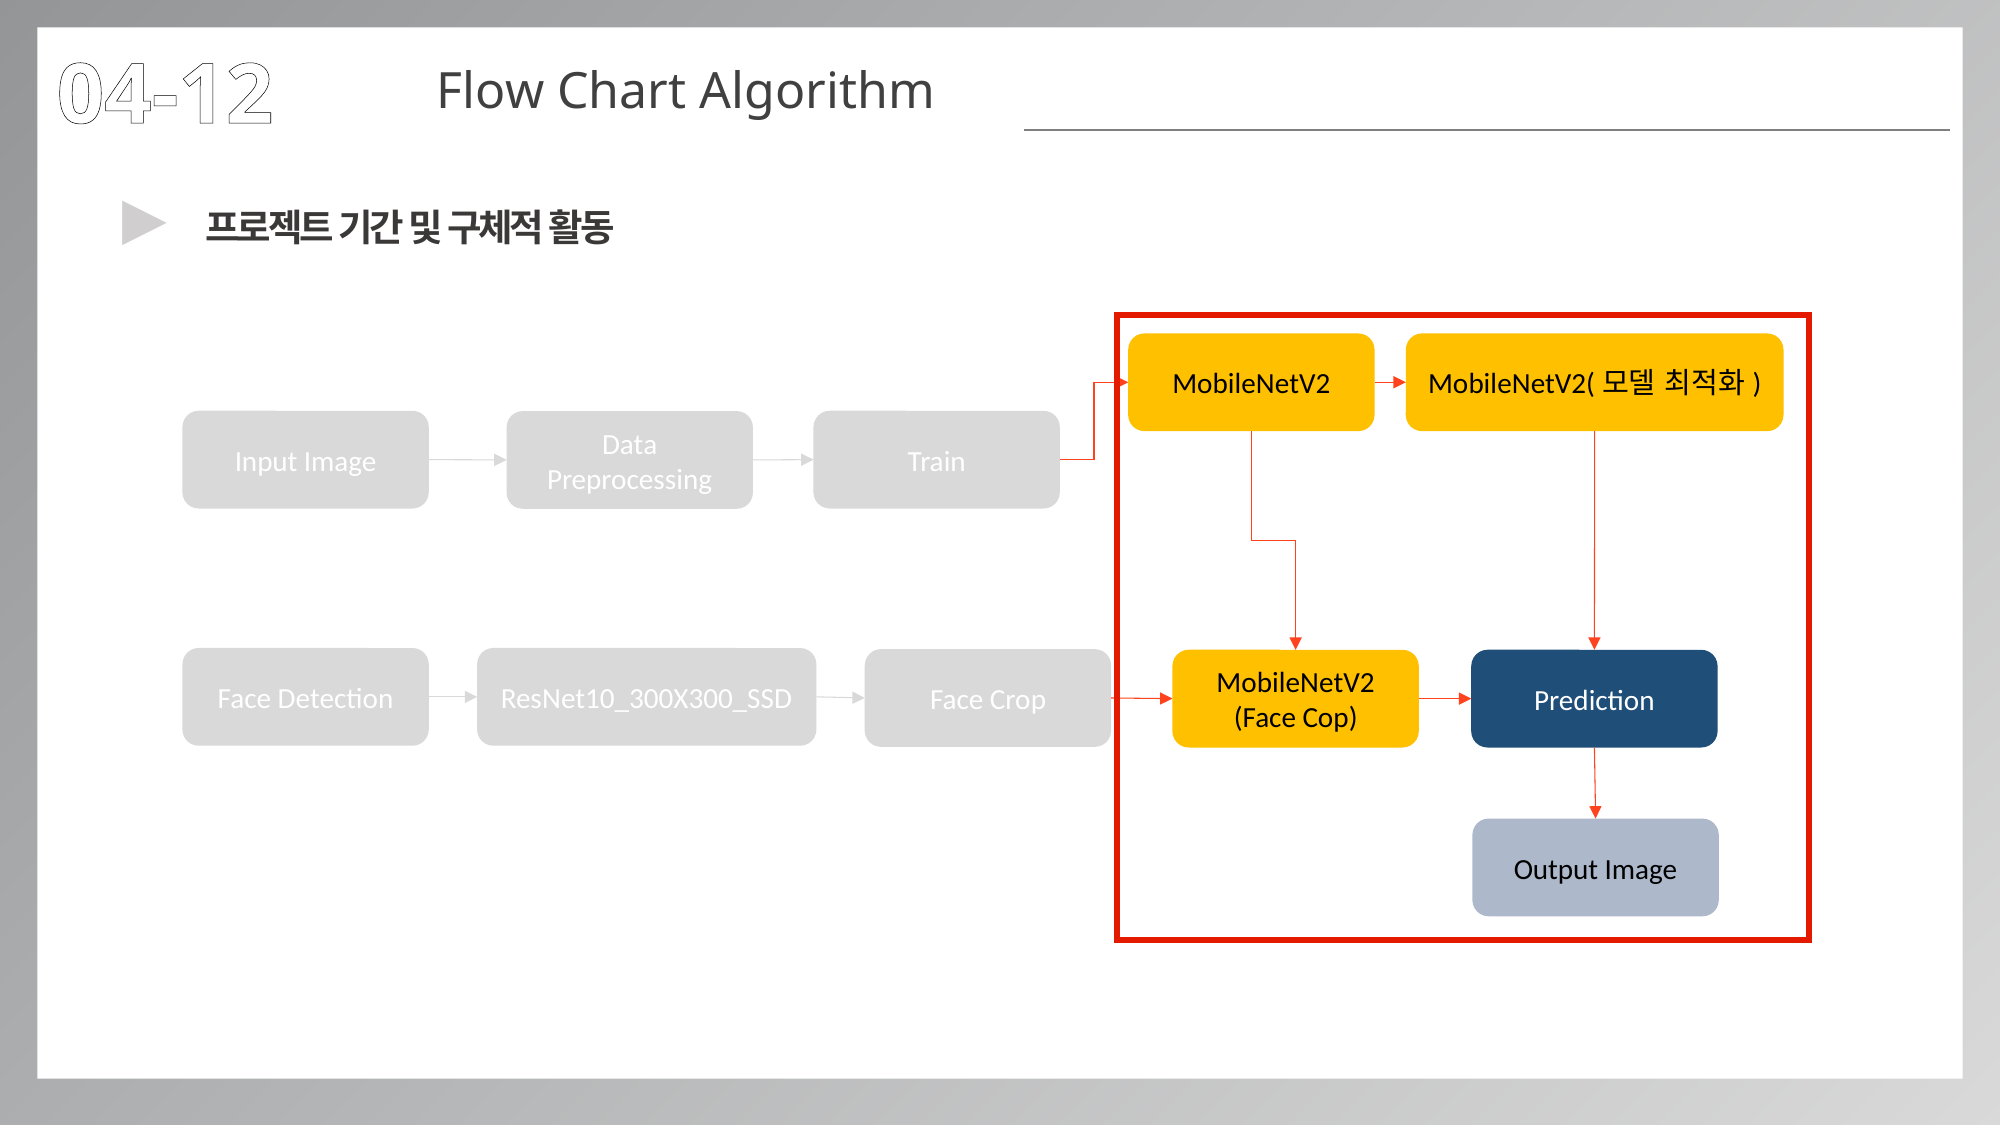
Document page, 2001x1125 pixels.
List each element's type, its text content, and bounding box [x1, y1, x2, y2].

text_box 프로젝트 기간 및 구체적 활동 [191, 173, 1896, 256]
text_box [36, 26, 1964, 1080]
text_box ▶ [108, 172, 191, 258]
text_box Flow Chart Algorithm [422, 51, 951, 127]
text_box [1116, 314, 1810, 941]
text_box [182, 333, 1784, 917]
text_box 04-12 [41, 32, 351, 148]
